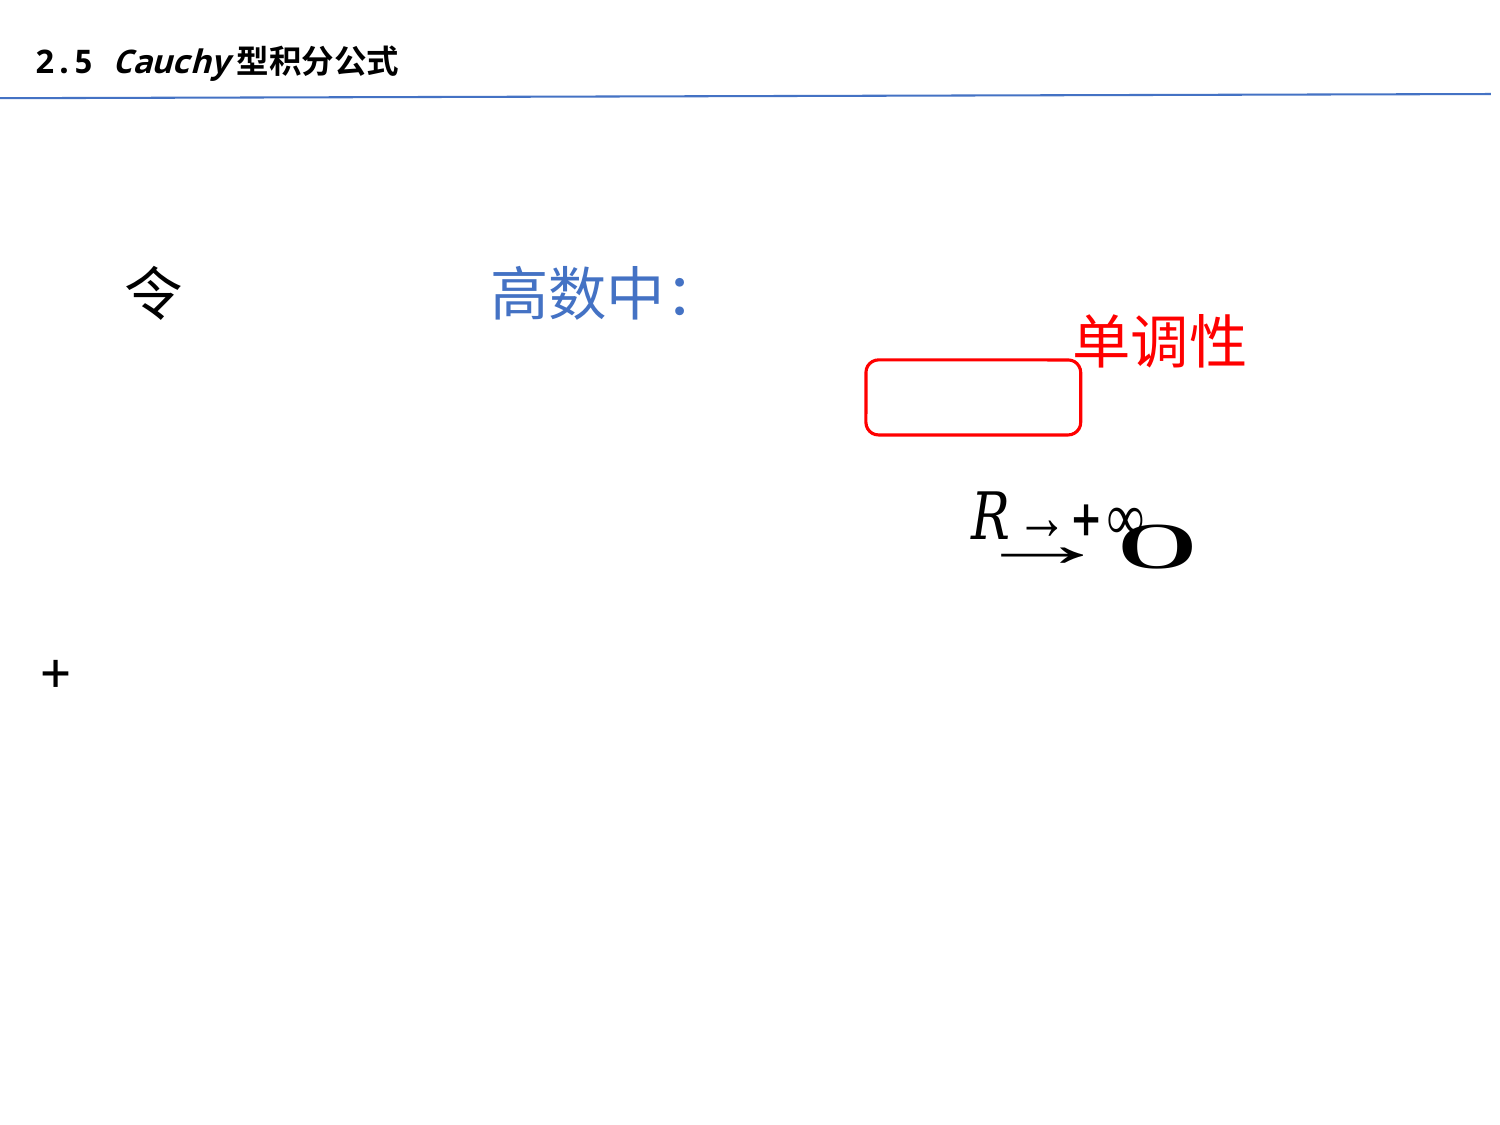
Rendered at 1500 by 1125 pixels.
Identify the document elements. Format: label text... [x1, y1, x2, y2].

text_box 单调性 [1061, 281, 1289, 365]
text_box [864, 358, 1082, 436]
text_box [0, 13, 1491, 99]
